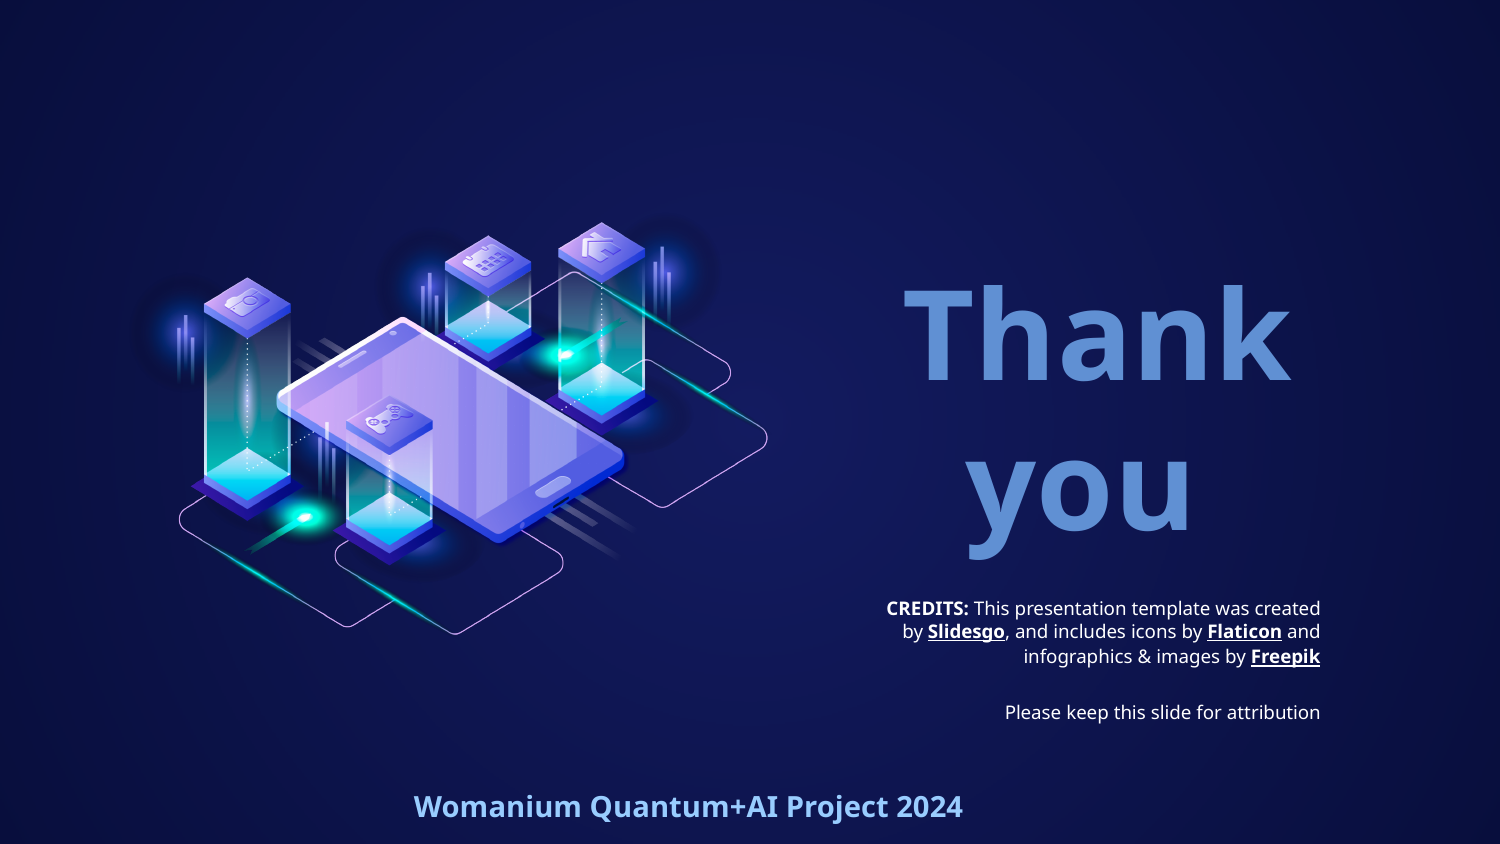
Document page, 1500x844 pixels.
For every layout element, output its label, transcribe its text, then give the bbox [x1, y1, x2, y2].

picture [0, 0, 1500, 844]
text_box Please keep this slide for attribution [859, 685, 1336, 731]
text_box Womanium Quantum+AI Project 2024 [398, 773, 1059, 828]
title Thank you [827, 240, 1368, 532]
